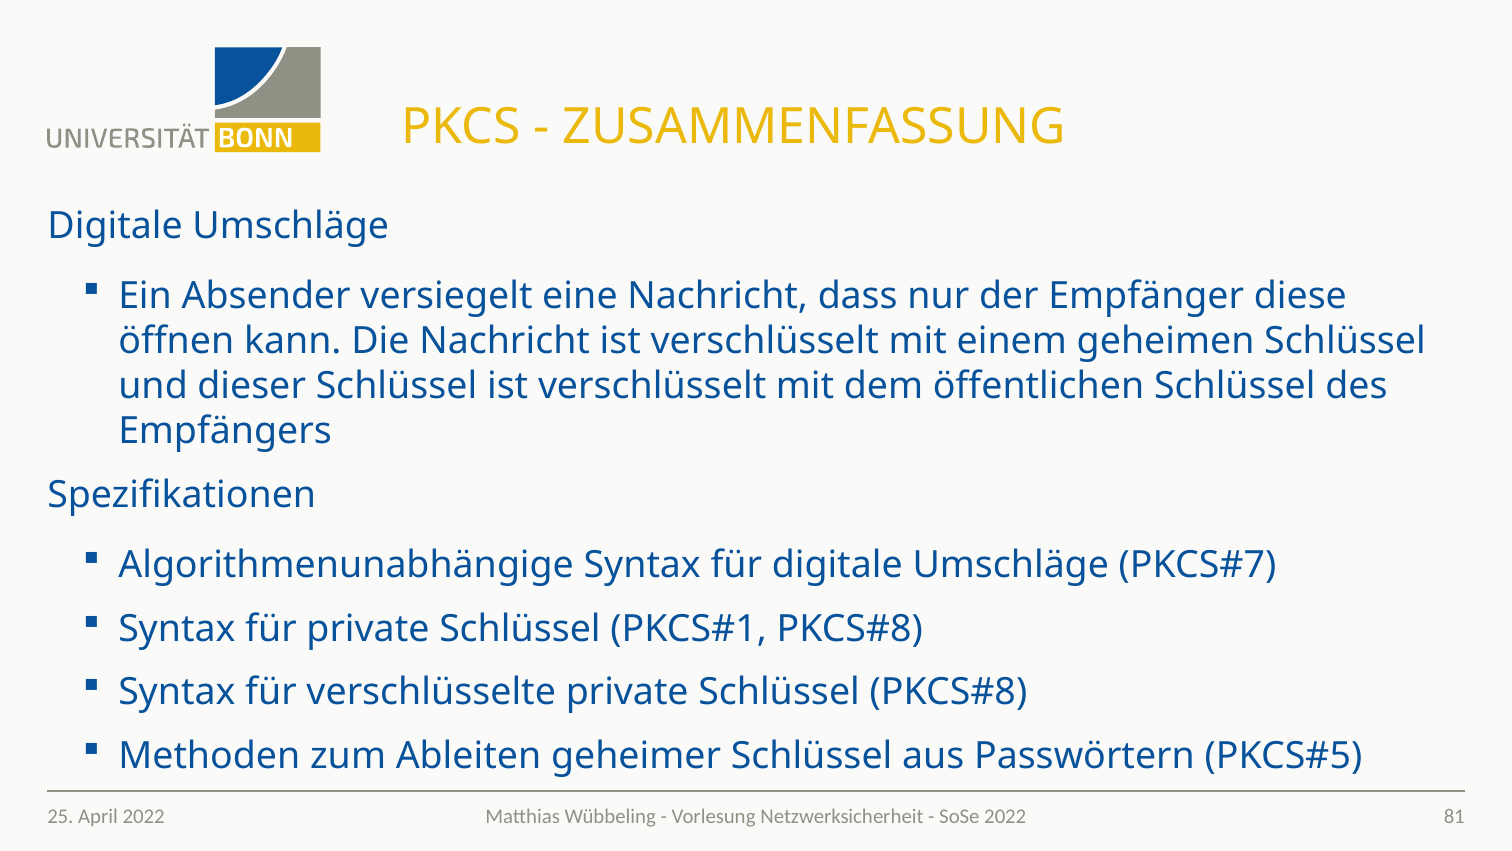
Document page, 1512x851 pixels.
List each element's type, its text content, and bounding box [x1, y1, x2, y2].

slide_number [47, 791, 189, 839]
slide_number 81 [1370, 791, 1465, 839]
title PKCS - Zusammenfassung [401, 47, 1465, 154]
footer Matthias Wübbeling - Vorlesung Netzwerksicherheit - SoSe 2022 [342, 791, 1170, 839]
list Digitale Umschläge Ein Absender versiegelt eine Nachricht, dass nur der Empfänger diese öffnen kann. Die Nachricht ist verschlüsselt mit einem geheimen Schlüssel und dieser Schlüssel ist verschlüsselt mit dem öffentlichen Schlüssel des Empfängers Spezifikationen Algorithmenunabhängige Syntax für digitale Umschläge (PKCS#7) Syntax für private Schlüssel (PKCS#1, PKCS#8) Syntax für verschlüsselte private Schlüssel (PKCS#8) Methoden zum Ableiten geheimer Schlüssel aus Passwörtern (PKCS#5) [47, 200, 1465, 745]
